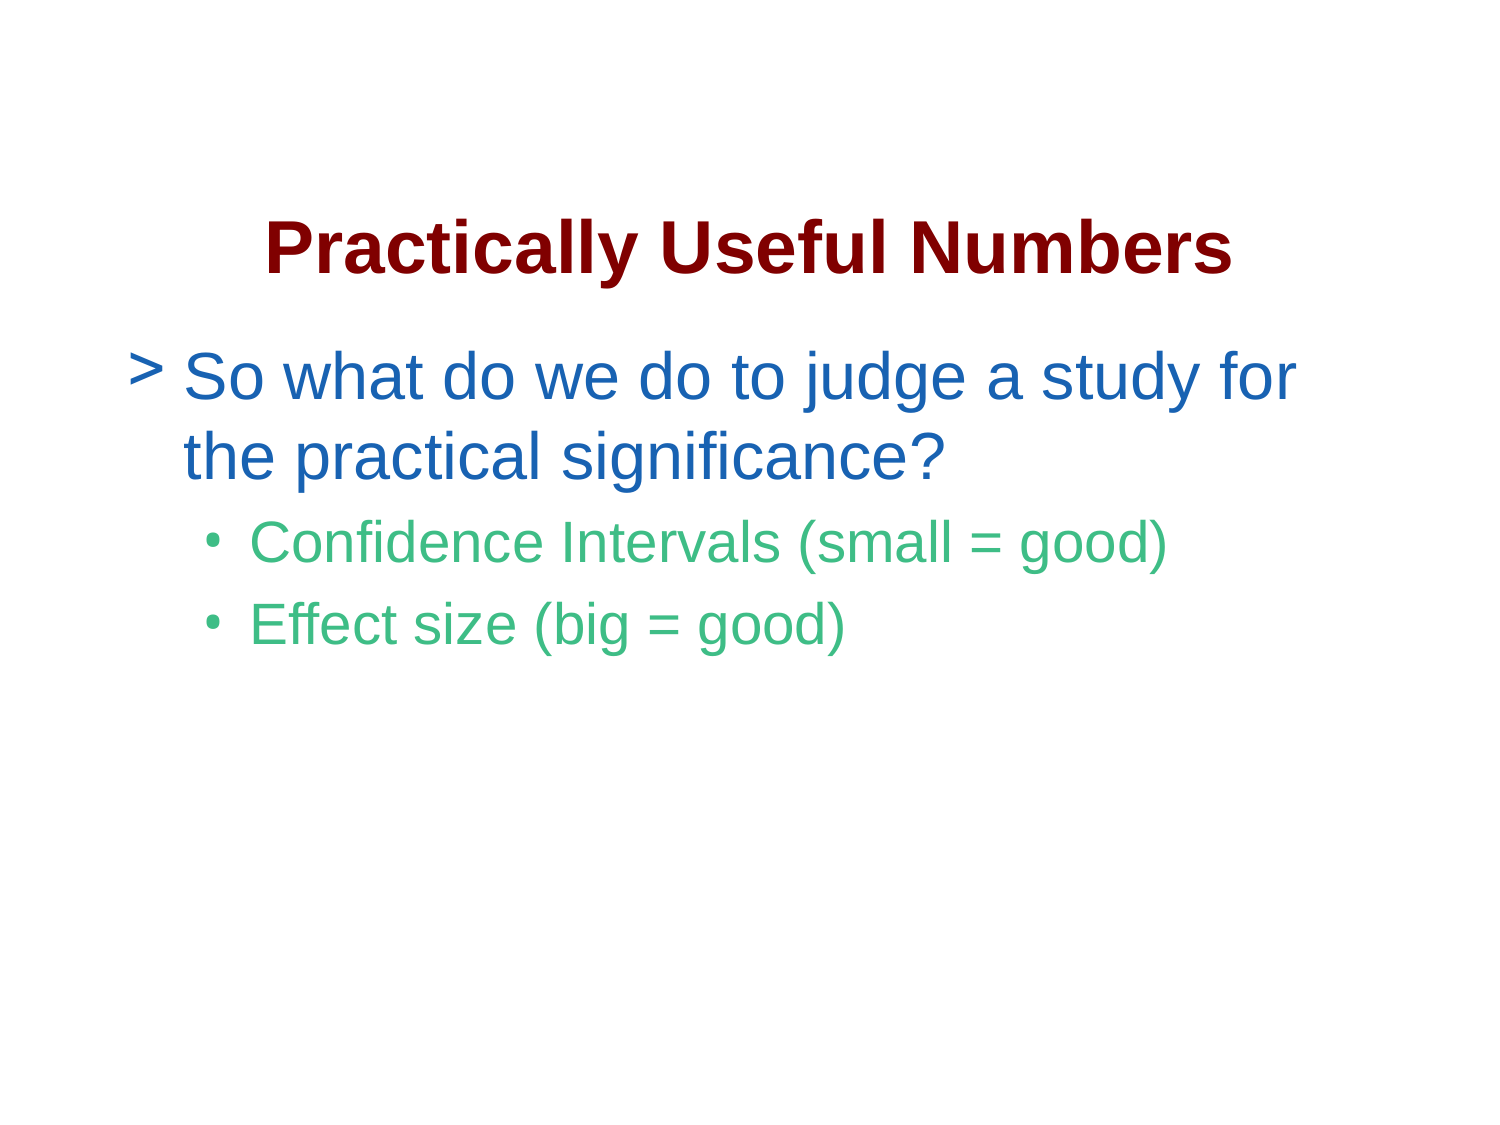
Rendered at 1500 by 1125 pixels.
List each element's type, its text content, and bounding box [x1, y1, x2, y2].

title Practically Useful Numbers [112, 199, 1388, 288]
list So what do we do to judge a study for the practical significance? Confidence Intervals (small = good) Effect size (big = good) [112, 324, 1388, 1001]
